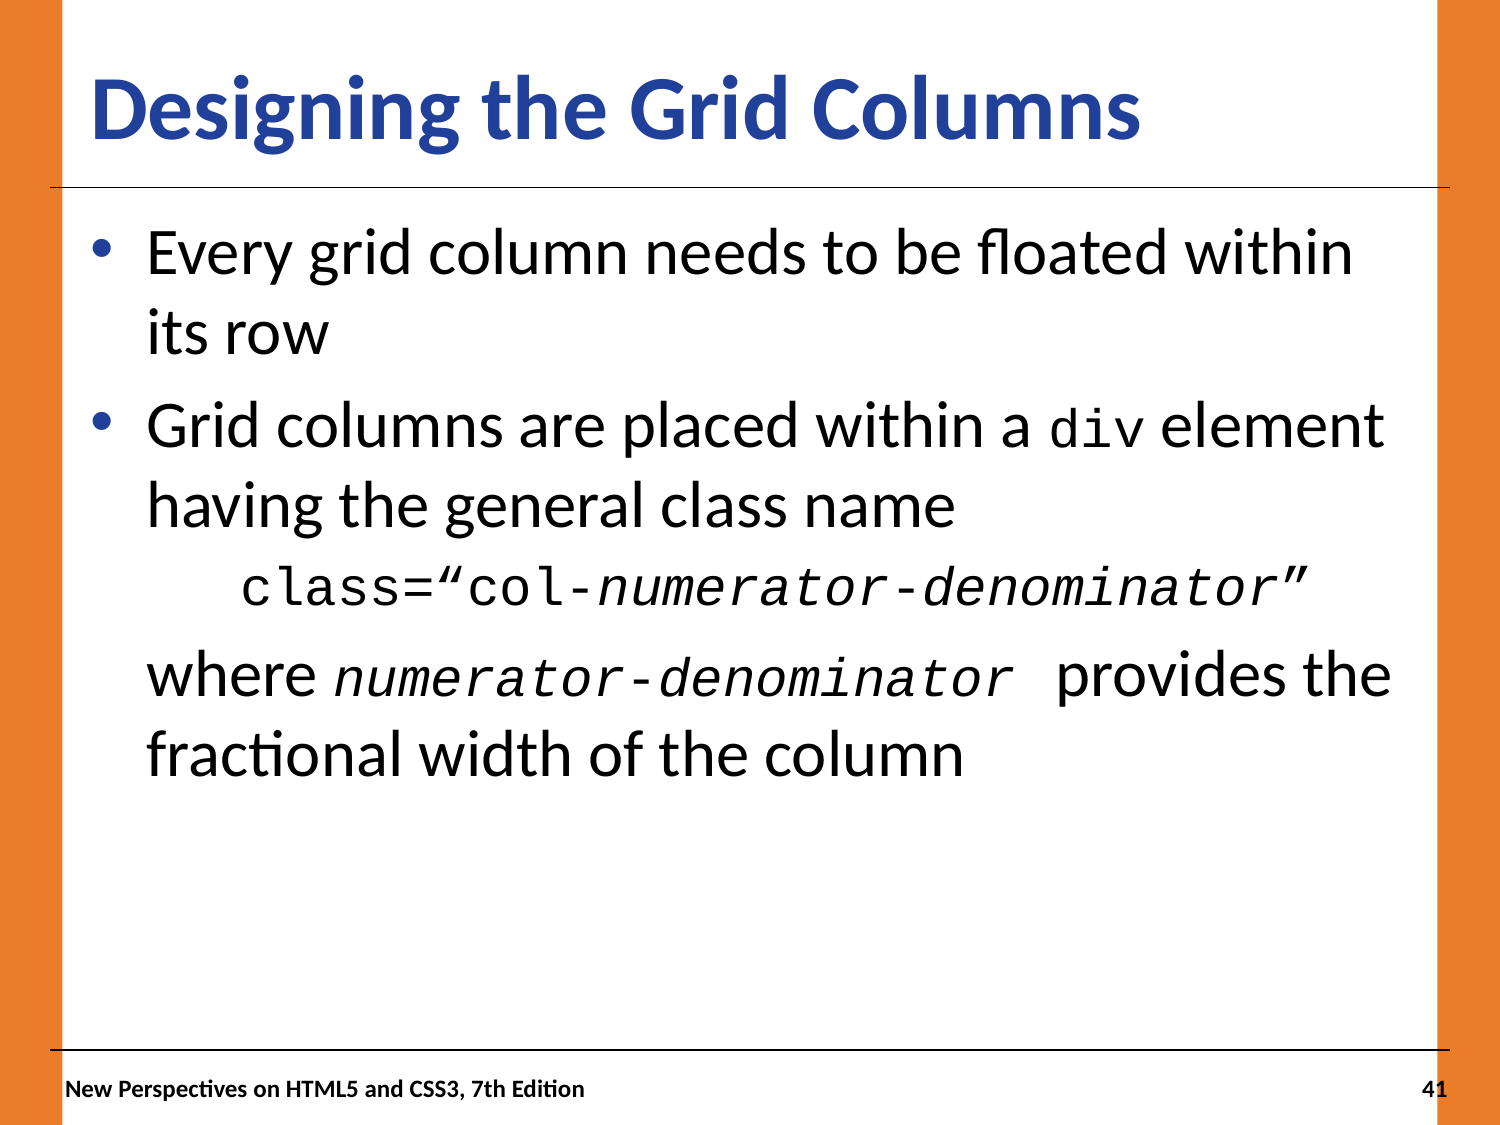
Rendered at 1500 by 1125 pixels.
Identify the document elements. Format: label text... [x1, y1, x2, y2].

title Designing the Grid Columns [74, 24, 1438, 181]
slide_number 41 [1374, 1050, 1463, 1125]
list Every grid column needs to be floated within its row Grid columns are placed within a div element having the general class name class=“col-numerator-denominator” where numerator-denominator provides the fractional width of the column [74, 199, 1438, 1006]
footer New Perspectives on HTML5 and CSS3, 7th Edition [50, 1050, 1374, 1125]
